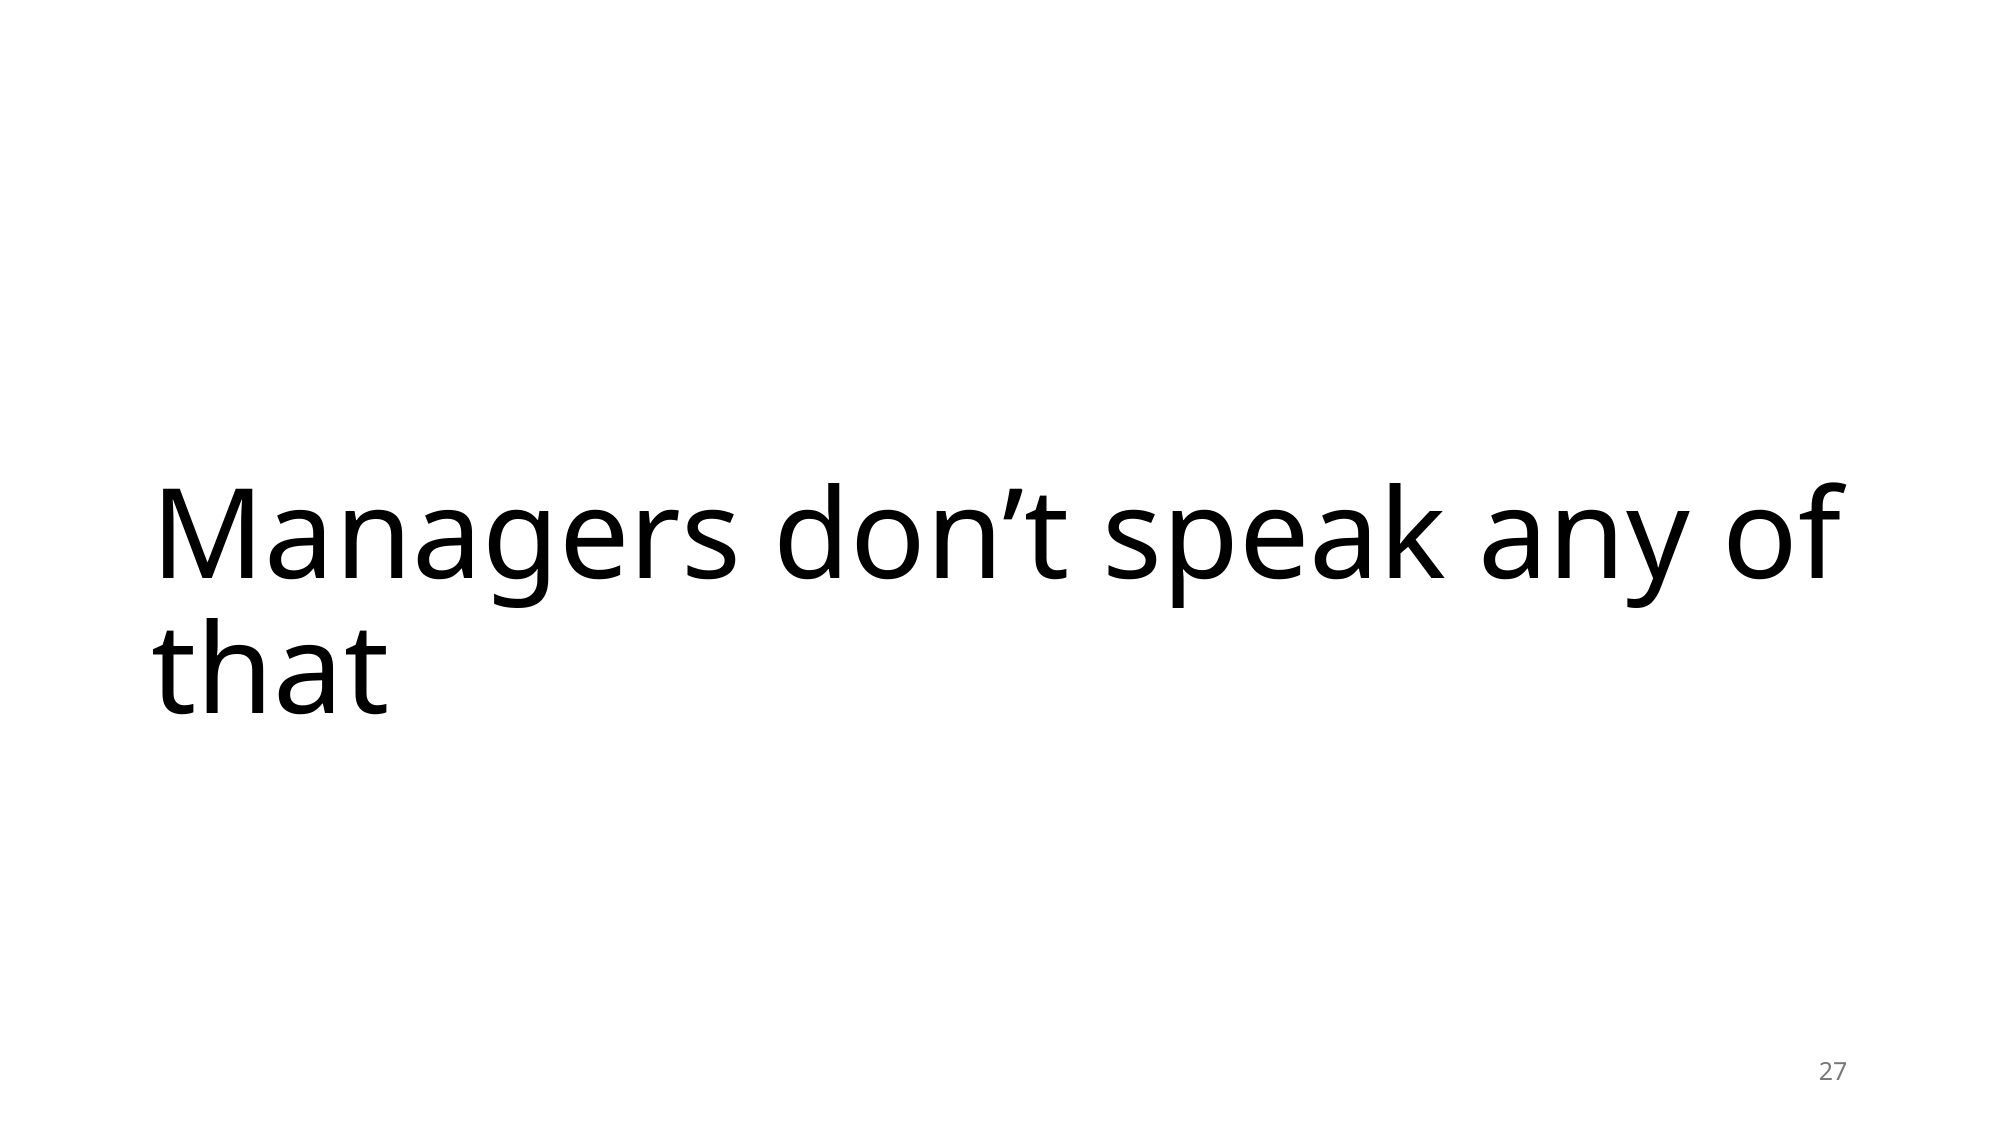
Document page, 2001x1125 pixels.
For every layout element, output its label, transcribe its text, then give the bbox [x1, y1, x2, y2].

title Managers don’t speak any of that [136, 280, 1862, 749]
slide_number 27 [1412, 1042, 1863, 1103]
